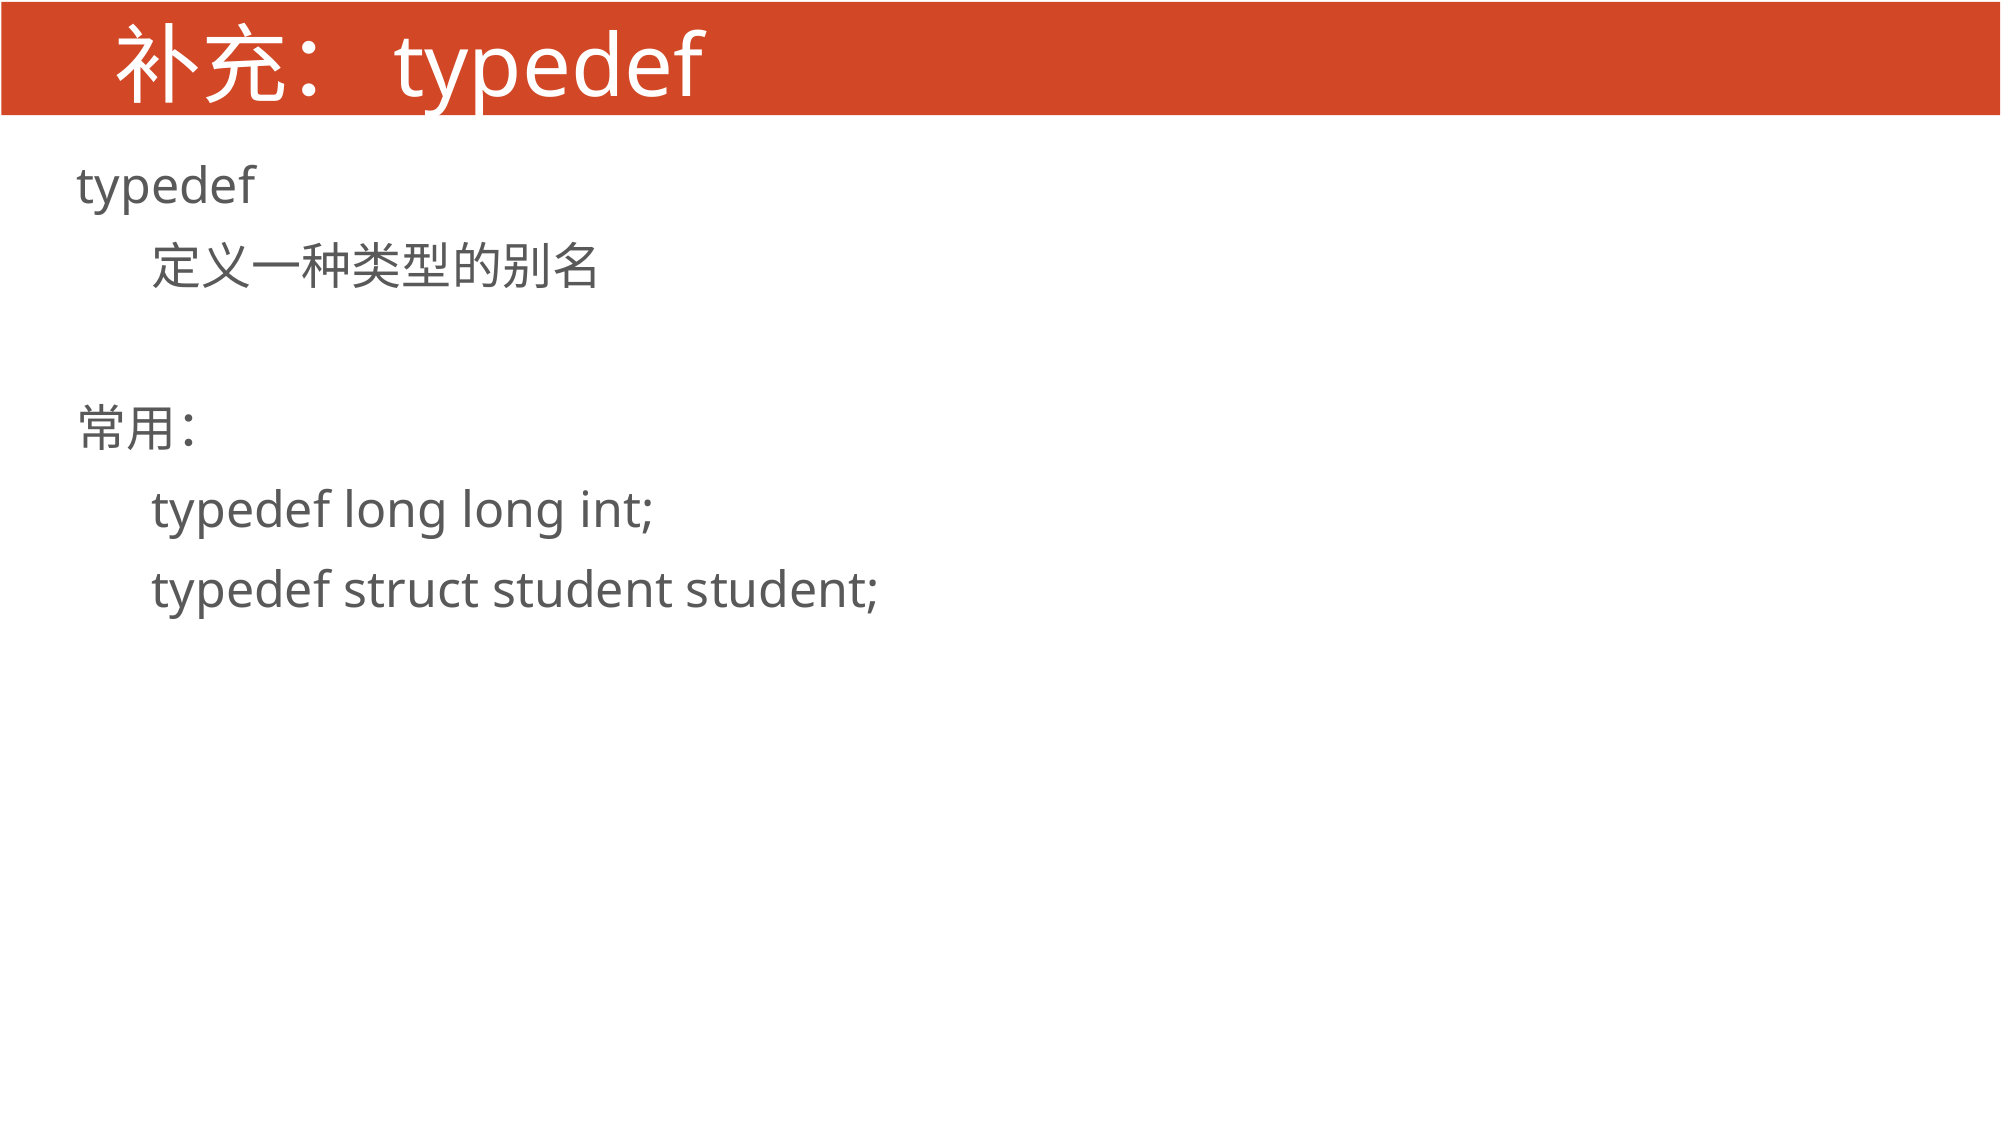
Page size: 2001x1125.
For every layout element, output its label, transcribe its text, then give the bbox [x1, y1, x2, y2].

list typedef 定义一种类型的别名 常用： typedef long long int; typedef struct student student; [61, 146, 1939, 1056]
title 补充：typedef [99, 1, 1863, 122]
